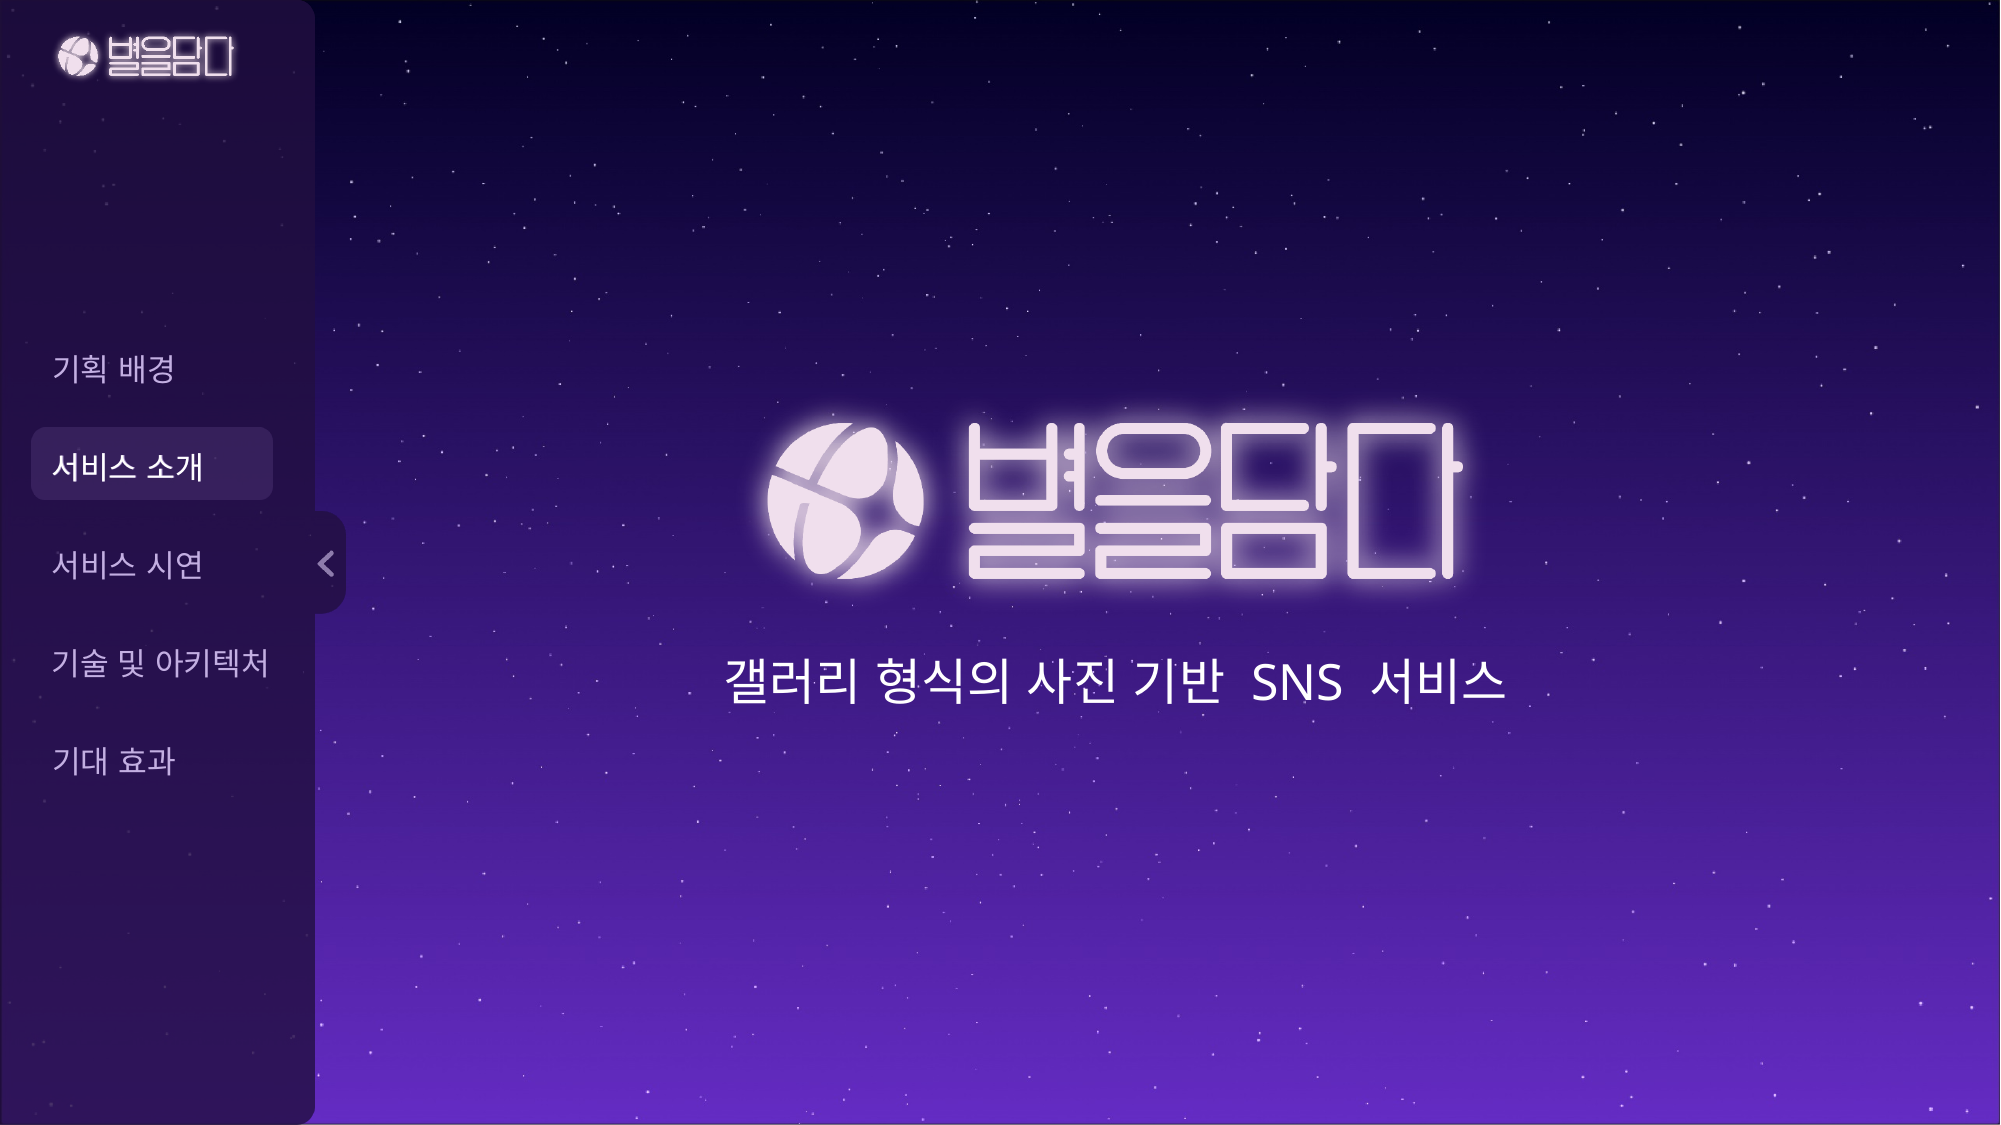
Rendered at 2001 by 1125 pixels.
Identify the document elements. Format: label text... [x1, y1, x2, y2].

text_box 갤러리 형식의 사진 기반 SNS 서비스 [708, 667, 1522, 718]
picture [0, 0, 2000, 1125]
